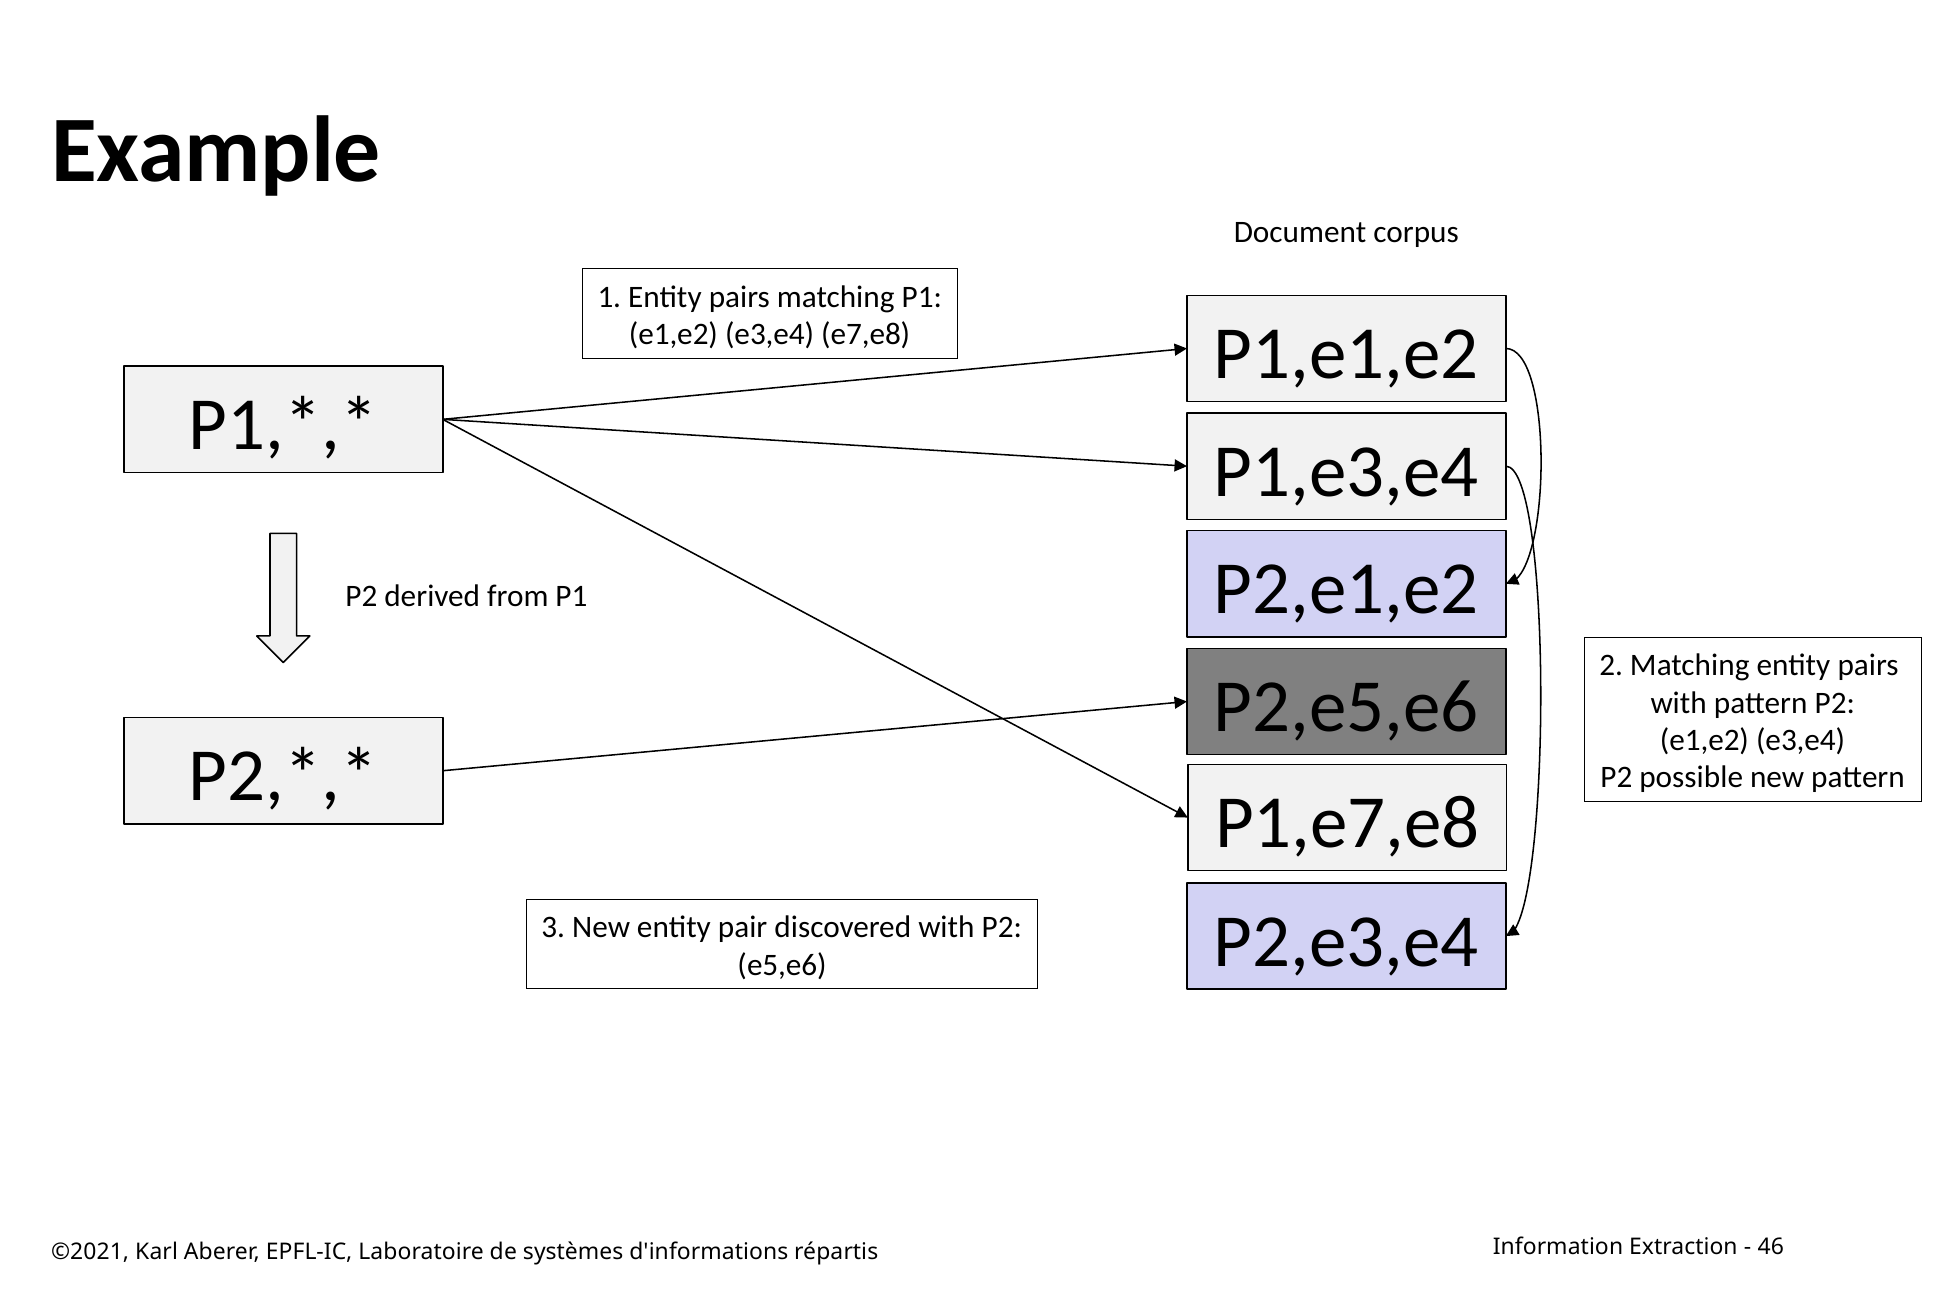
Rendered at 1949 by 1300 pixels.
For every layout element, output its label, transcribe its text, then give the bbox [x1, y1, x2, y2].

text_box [442, 419, 1188, 700]
footer ©2021, Karl Aberer, EPFL-IC, Laboratoire de systèmes d'informations répartis [32, 1227, 1284, 1271]
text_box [442, 779, 1188, 818]
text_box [442, 701, 1188, 771]
text_box P1,*,* [123, 366, 437, 473]
text_box P2,e3,e4 [1186, 882, 1506, 990]
text_box 3. New entity pair discovered with P2: (e5,e6) [526, 899, 1038, 989]
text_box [1505, 348, 1509, 465]
text_box P2,*,* [123, 717, 440, 824]
text_box P1,e7,e8 [1187, 764, 1500, 871]
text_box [1505, 465, 1509, 937]
text_box 2. Matching entity pairs with pattern P2: (e1,e2) (e3,e4) P2 possible new pattern [1584, 637, 1922, 802]
text_box P2,e1,e2 [1193, 530, 1500, 637]
title Example [32, 57, 1803, 232]
text_box 1. Entity pairs matching P1: (e1,e2) (e3,e4) (e7,e8) [582, 268, 958, 346]
text_box P1,e3,e4 [1193, 413, 1500, 520]
text_box P2 derived from P1 [330, 567, 437, 621]
text_box P2,e5,e6 [1193, 648, 1500, 755]
text_box Document corpus [1218, 203, 1474, 256]
text_box [256, 533, 310, 663]
text_box P1,e1,e2 [1186, 295, 1506, 402]
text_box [442, 348, 1188, 417]
